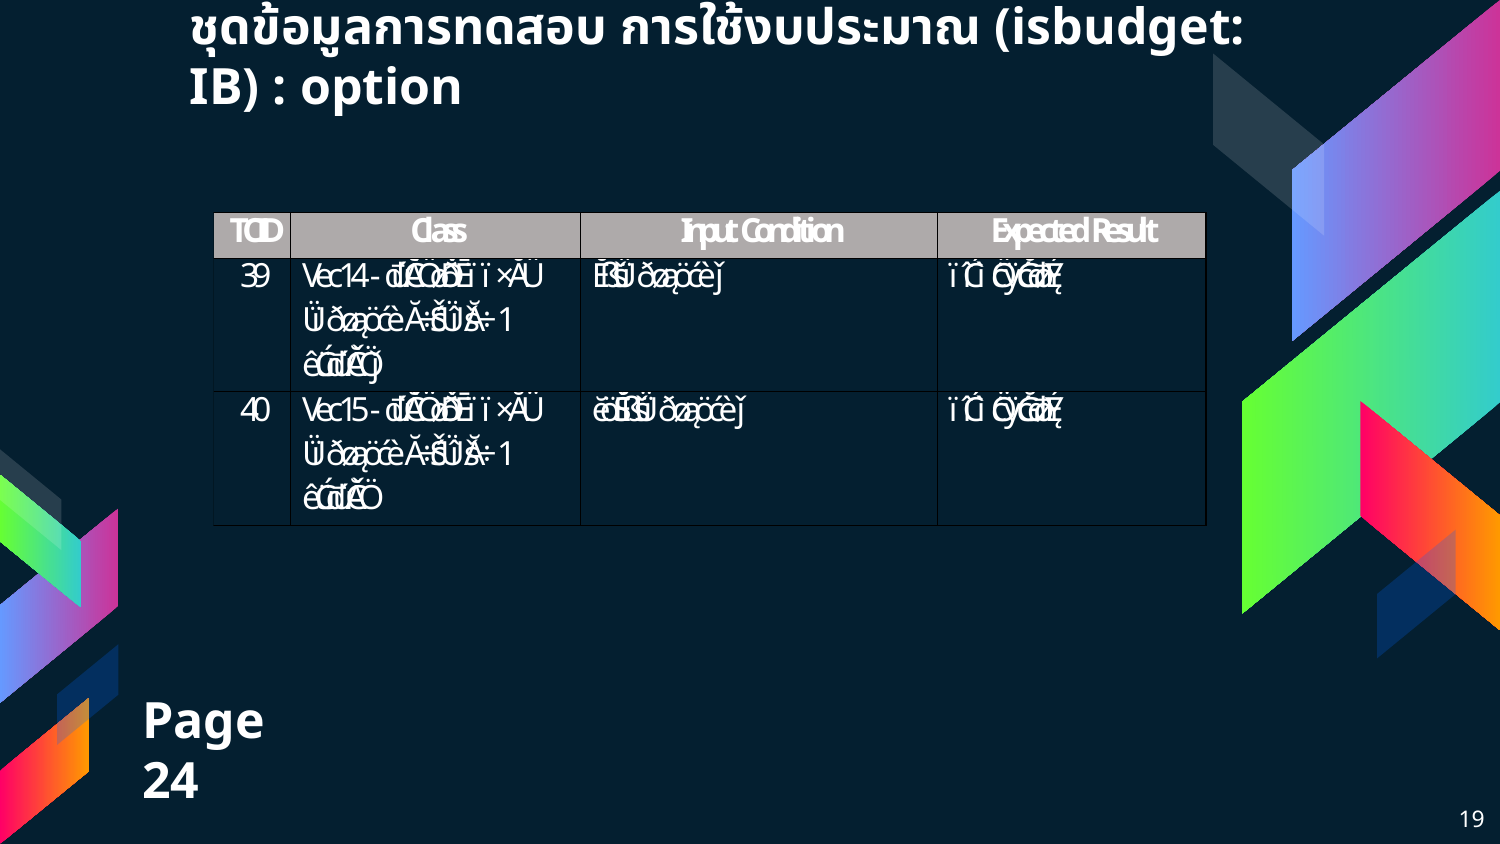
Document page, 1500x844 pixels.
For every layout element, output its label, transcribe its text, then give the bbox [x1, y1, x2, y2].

slide_number 19 [1403, 789, 1500, 844]
text_box Page 24 [127, 719, 341, 824]
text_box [213, 212, 1257, 573]
title ชุดข้อมูลการทดสอบ การใช้งบประมาณ (isbudget: IB) : option [175, 24, 1289, 130]
